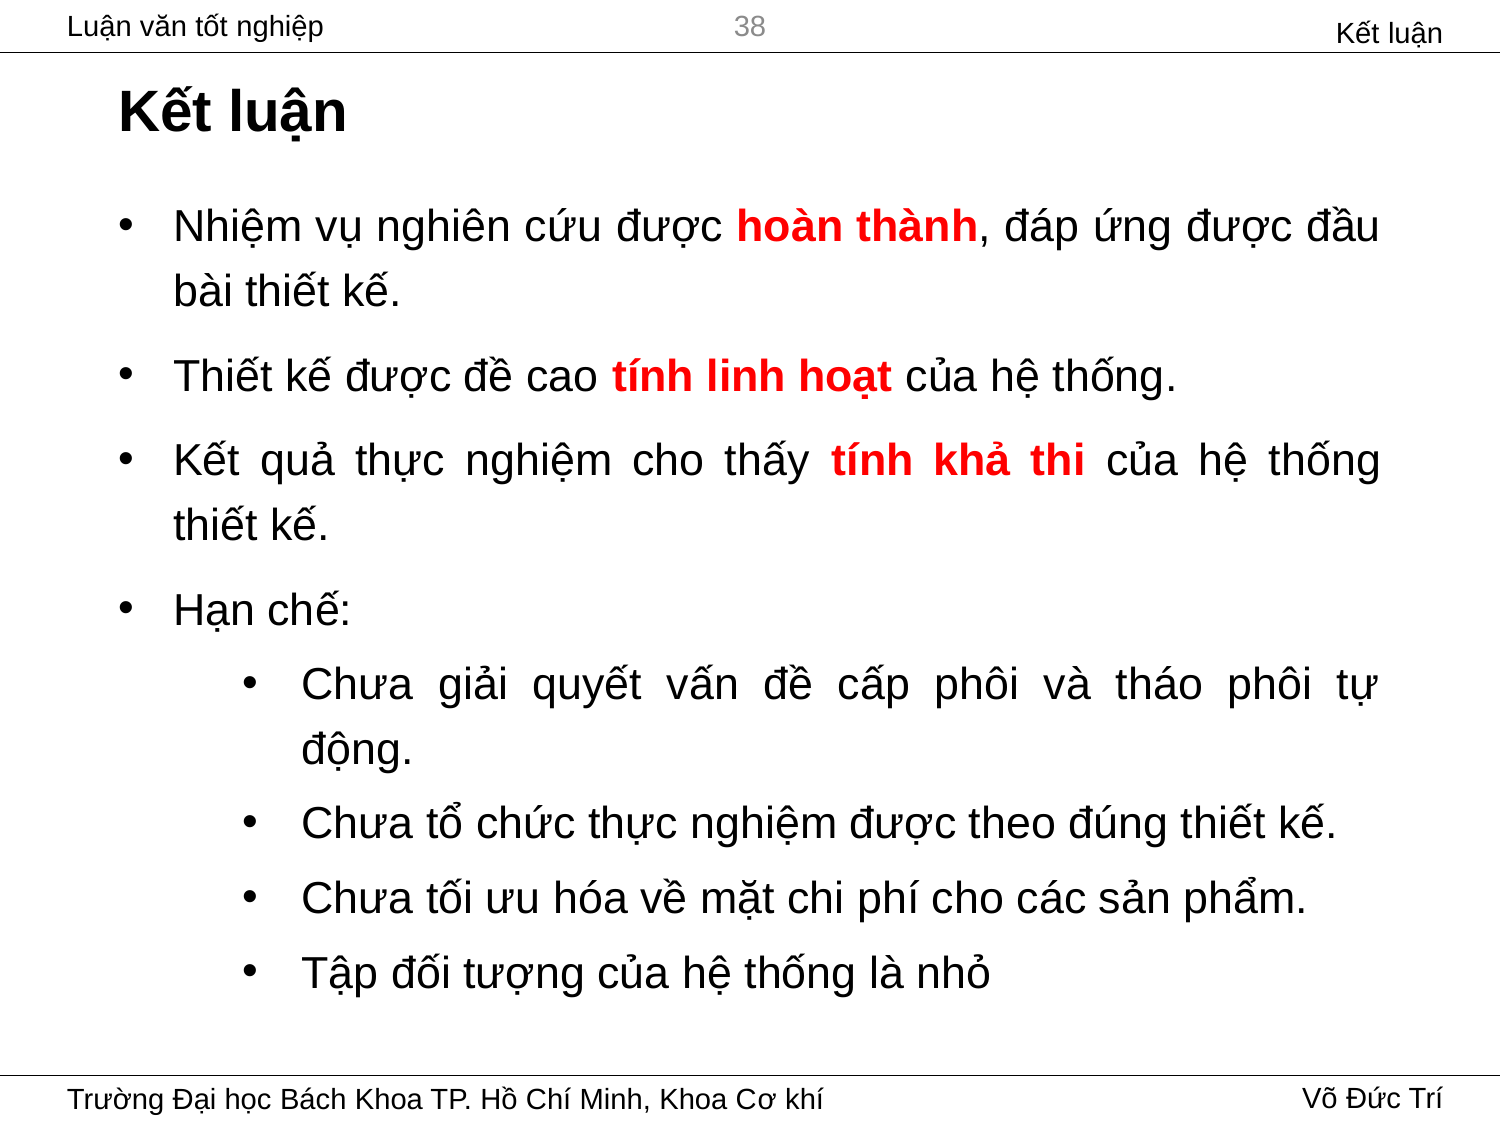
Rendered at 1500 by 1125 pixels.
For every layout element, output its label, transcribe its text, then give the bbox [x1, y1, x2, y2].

slide_number 38 [686, 0, 814, 49]
list Kết luận [837, 0, 1459, 50]
list Nhiệm vụ nghiên cứu được hoàn thành, đáp ứng được đầu bài thiết kế. Thiết kế được đề cao tính linh hoạt của hệ thống. Kết quả thực nghiệm cho thấy tính khả thi của hệ thống thiết kế. Hạn chế: Chưa giải quyết vấn đề cấp phôi và tháo phôi tự động. Chưa tổ chức thực nghiệm được theo đúng thiết kế. Chưa tối ưu hóa về mặt chi phí cho các sản phẩm. Tập đối tượng của hệ thống là nhỏ [103, 178, 1397, 1014]
title Kết luận [103, 75, 1397, 150]
